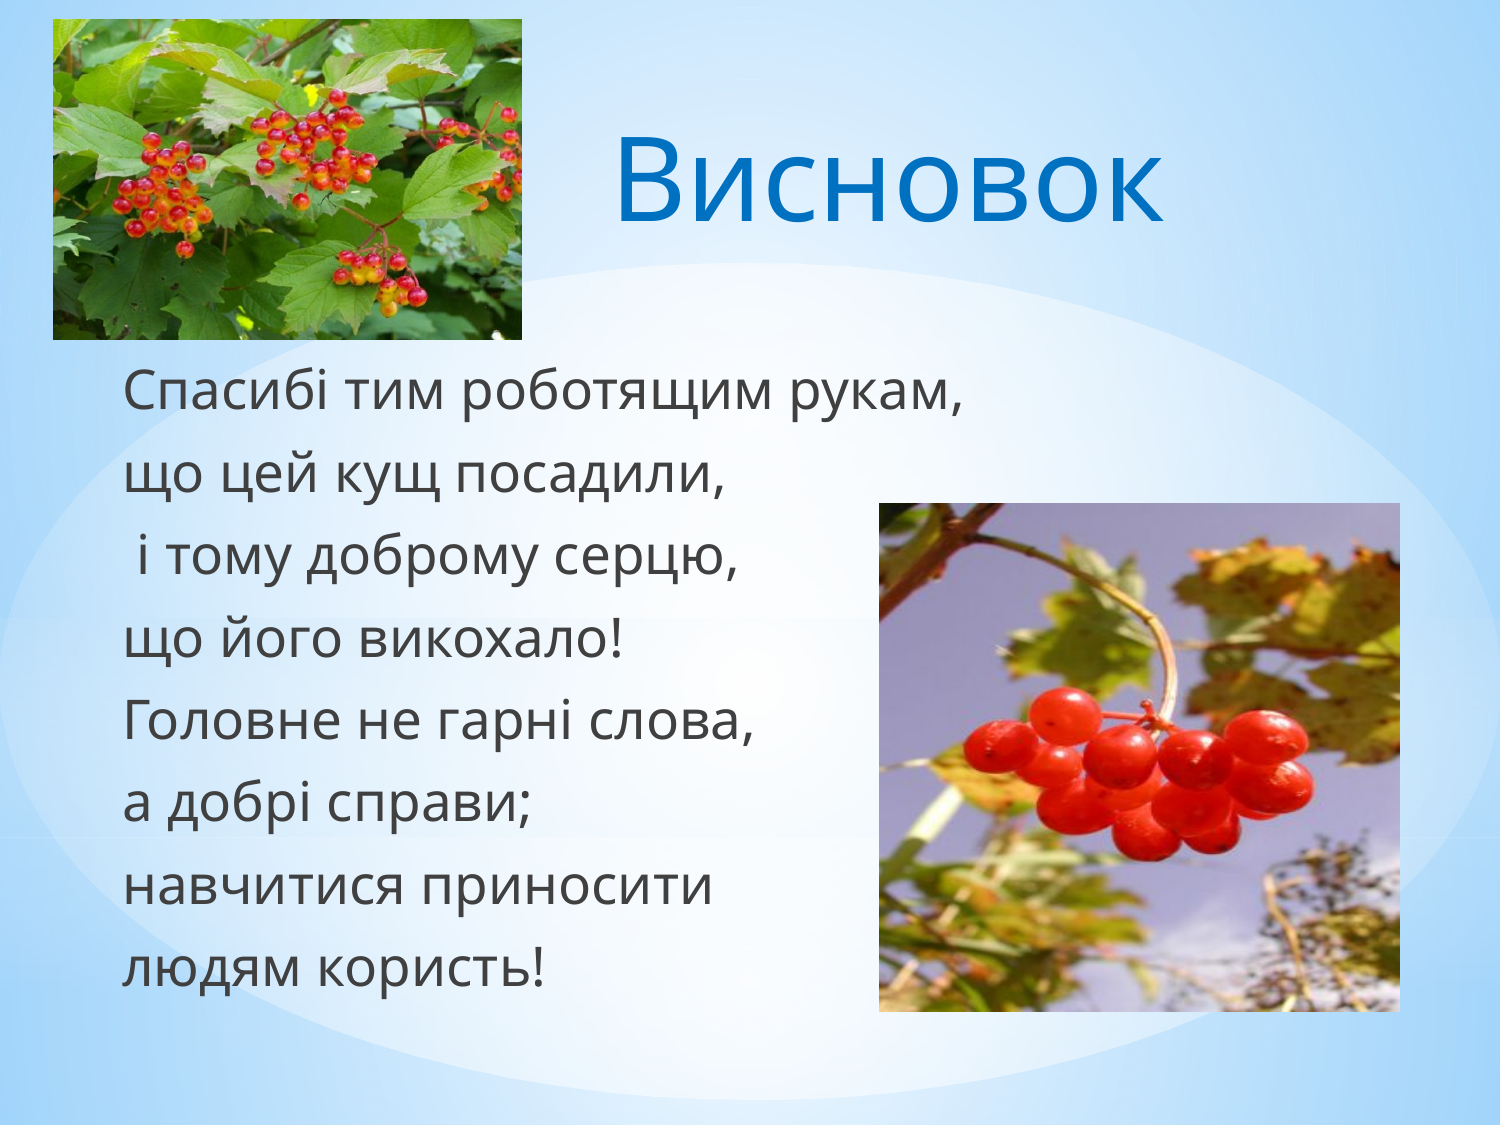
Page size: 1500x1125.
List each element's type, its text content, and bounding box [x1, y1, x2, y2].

picture [879, 503, 1400, 1012]
list Висновок Спасибі тим роботящим рукам, що цей кущ посадили, і тому доброму серцю, що його викохало! Головне не гарні слова, а добрі справи; навчитися приносити людям користь! [100, 96, 1400, 1012]
picture [52, 18, 523, 341]
